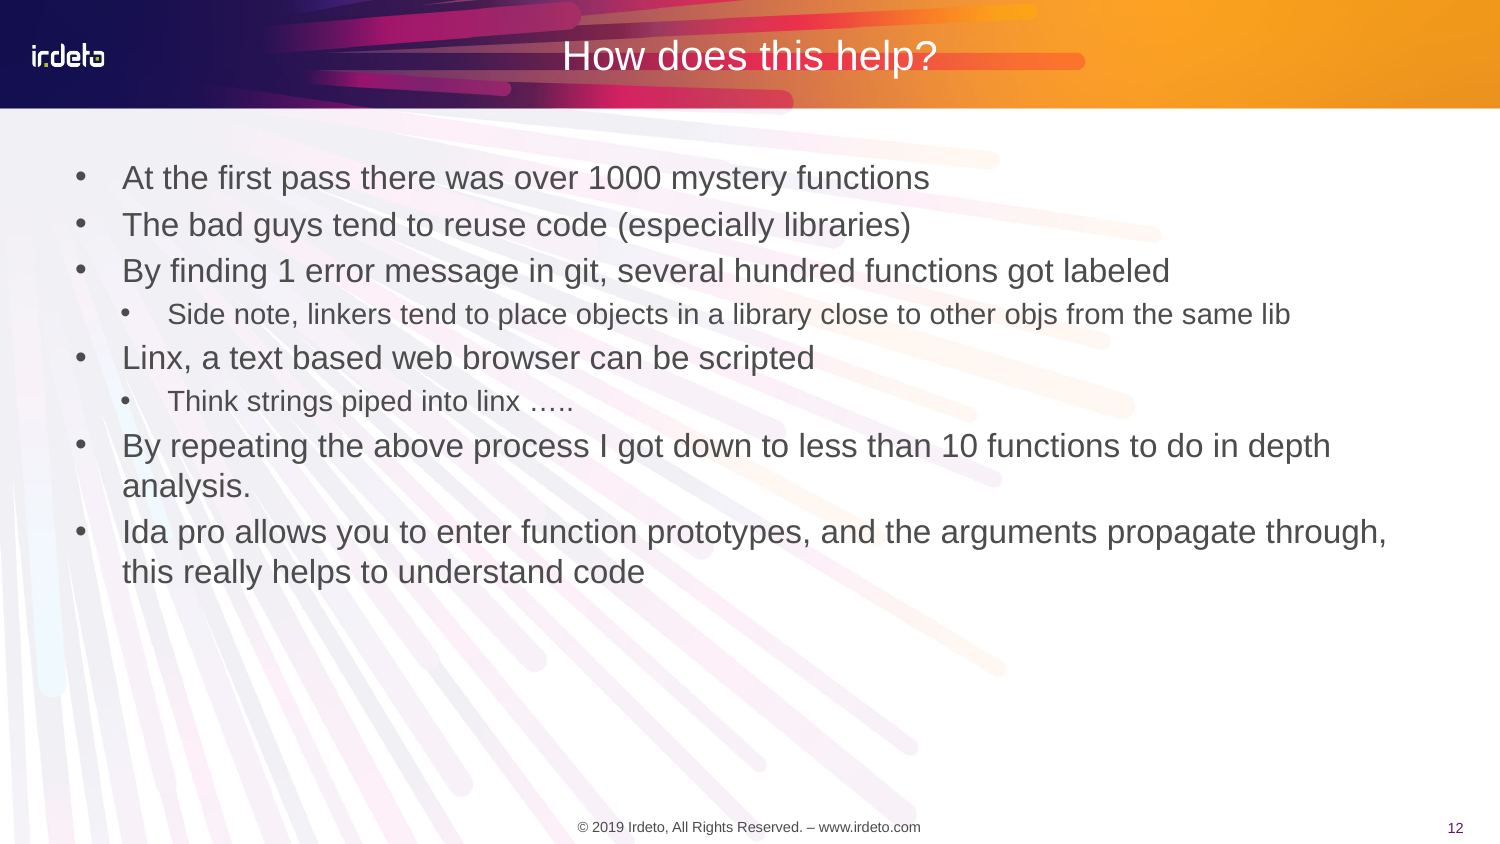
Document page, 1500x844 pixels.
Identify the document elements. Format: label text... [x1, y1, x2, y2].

title How does this help? [136, 0, 1364, 109]
list At the first pass there was over 1000 mystery functions The bad guys tend to reuse code (especially libraries) By finding 1 error message in git, several hundred functions got labeled Side note, linkers tend to place objects in a library close to other objs from the same lib Linx, a text based web browser can be scripted Think strings piped into linx ….. By repeating the above process I got down to less than 10 functions to do in depth analysis. Ida pro allows you to enter function prototypes, and the arguments propagate through, this really helps to understand code [66, 147, 1434, 812]
slide_number 12 [1433, 810, 1500, 844]
picture [0, 0, 1500, 844]
